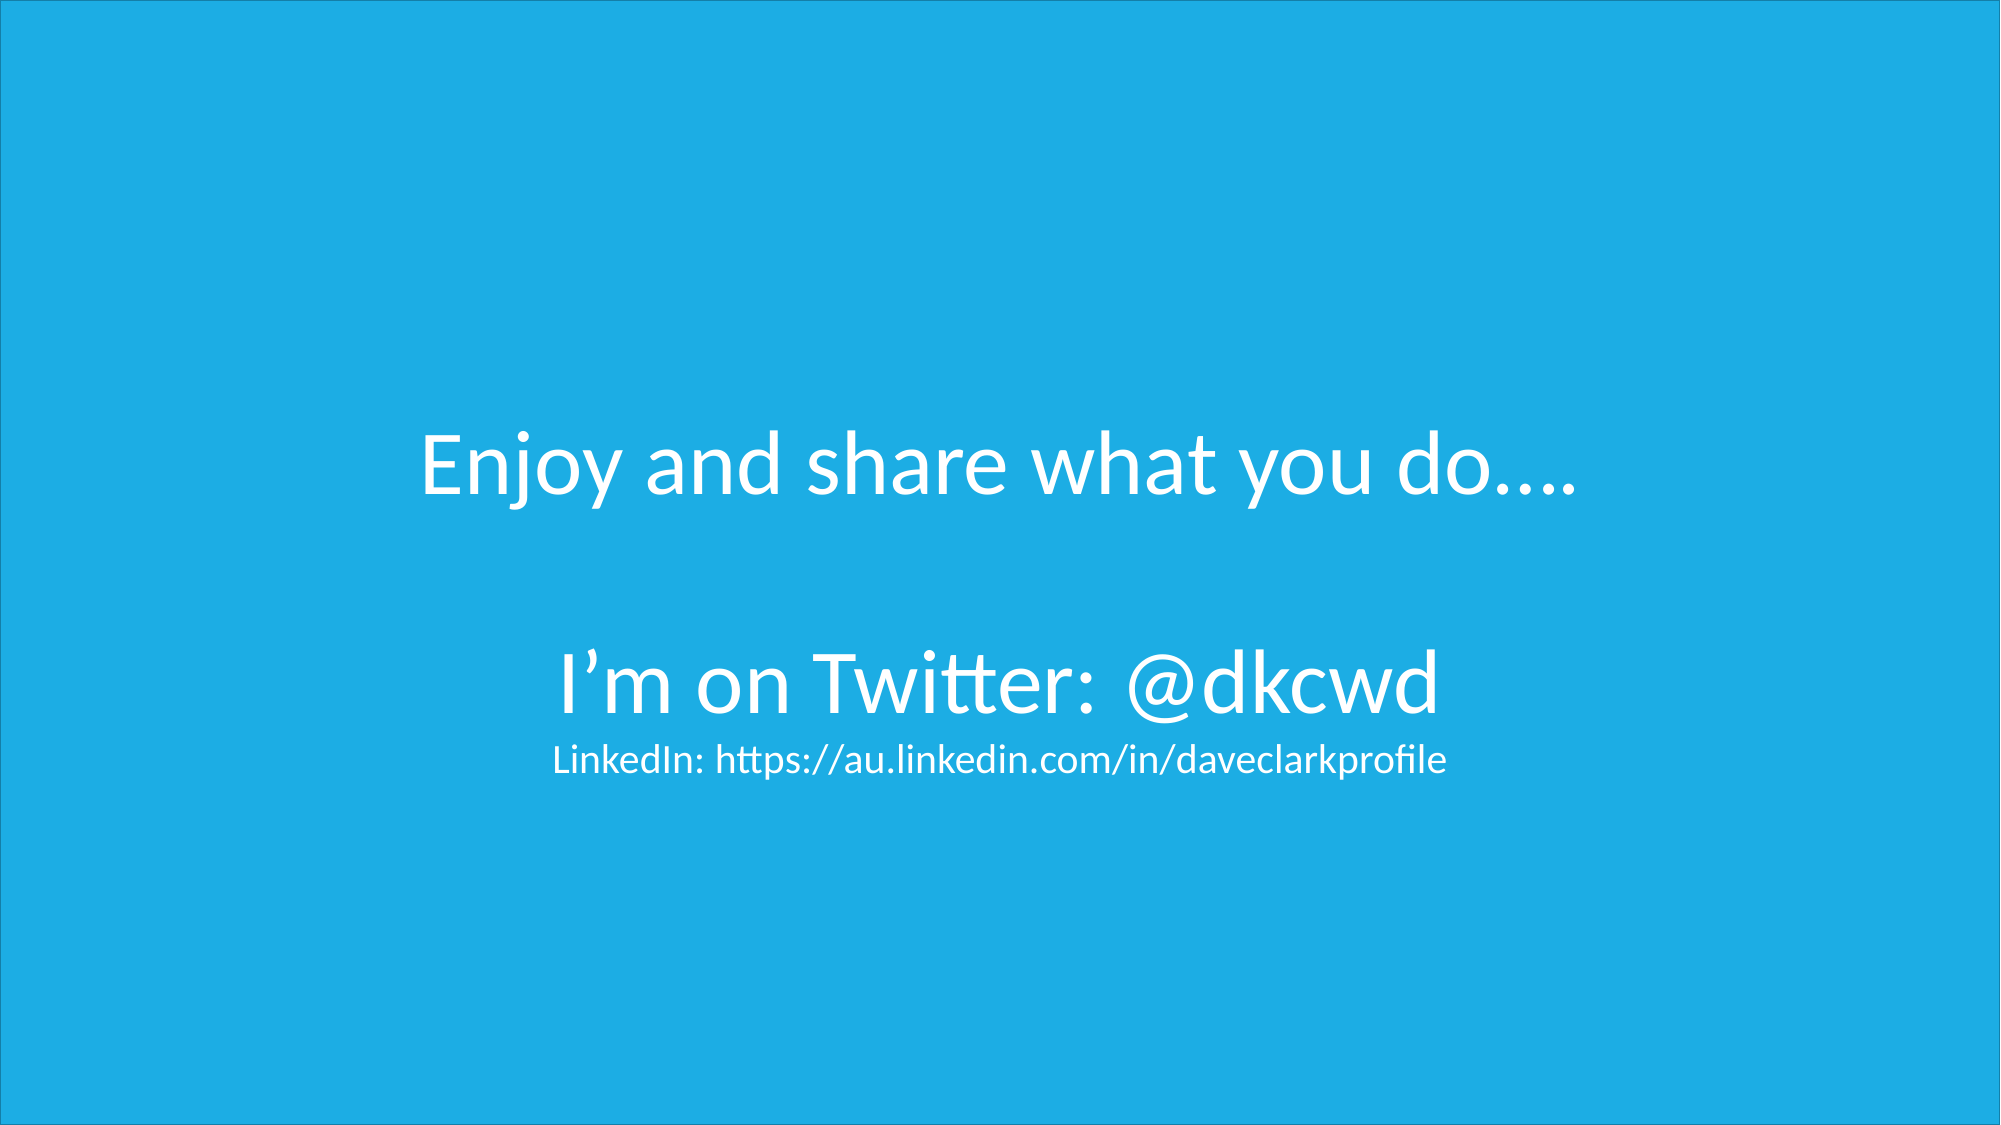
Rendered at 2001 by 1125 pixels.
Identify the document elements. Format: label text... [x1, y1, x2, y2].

text_box Enjoy and share what you do…. I’m on Twitter: @dkcwd LinkedIn: https://au.linkedin.com/in/daveclarkprofile [0, 0, 2000, 1125]
